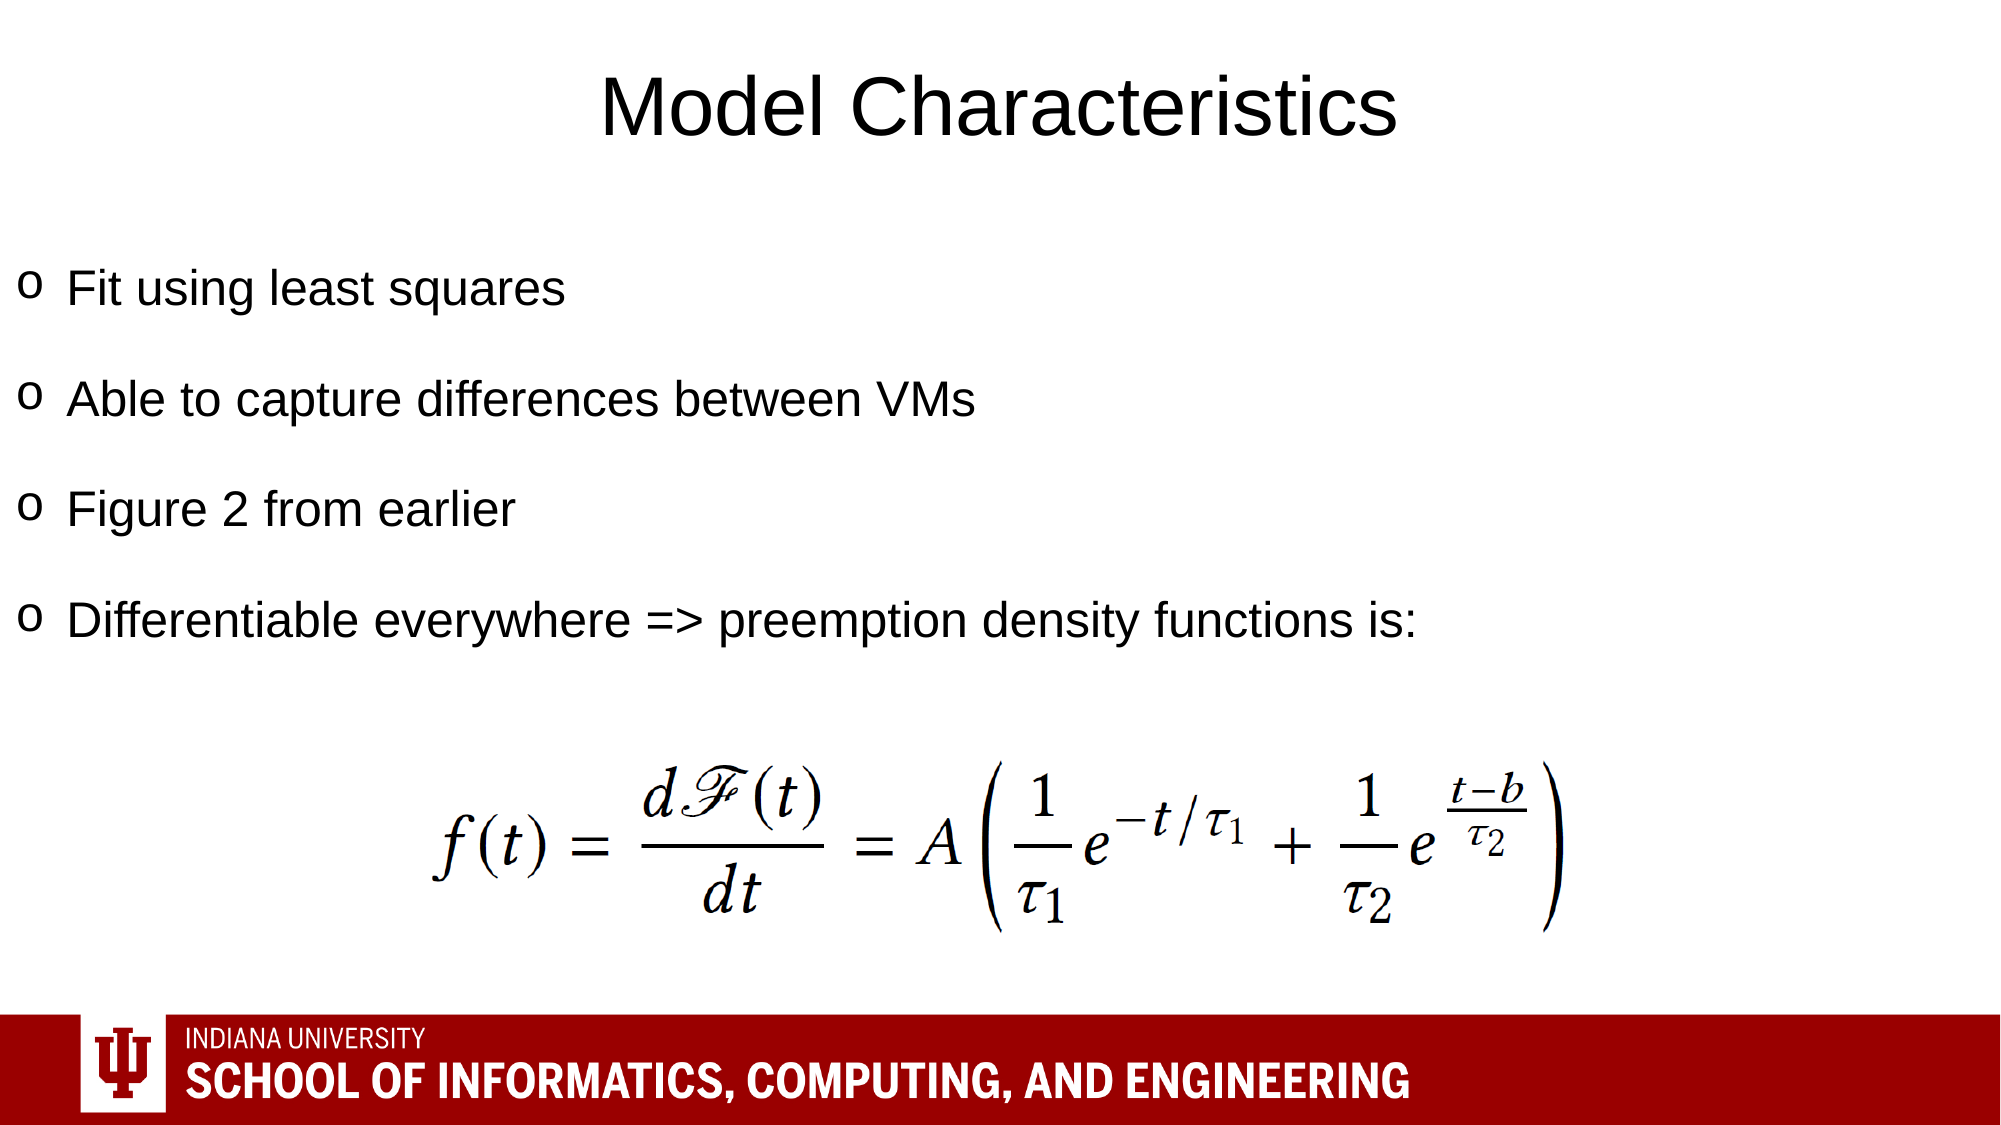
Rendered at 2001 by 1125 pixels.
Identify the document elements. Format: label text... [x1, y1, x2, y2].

title Model Characteristics [0, 0, 2000, 217]
picture [0, 0, 2001, 1125]
list Fit using least squares Able to capture differences between VMs Figure 2 from earlier Differentiable everywhere => preemption density functions is: [0, 217, 2000, 591]
